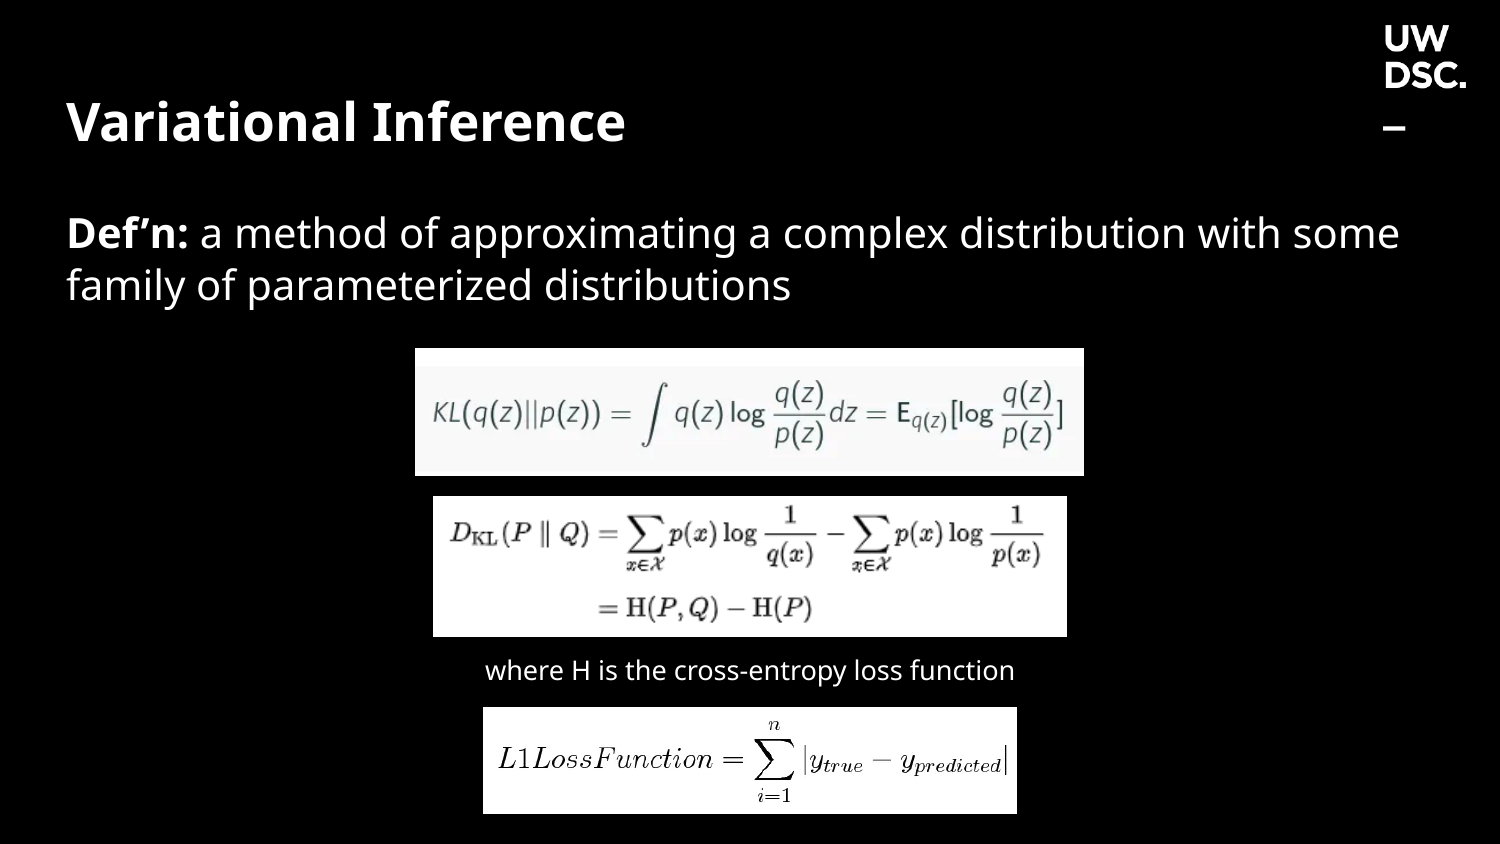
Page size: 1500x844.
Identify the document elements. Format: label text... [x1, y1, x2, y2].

picture [415, 348, 1085, 476]
picture [482, 706, 1018, 814]
text_box where H is the cross-entropy loss function [393, 636, 1107, 696]
text_box Def’n: a method of approximating a complex distribution with some family of parameterized distributions [51, 188, 1466, 340]
picture [433, 495, 1067, 637]
picture [1349, 0, 1500, 151]
title Variational Inference [51, 72, 1449, 167]
